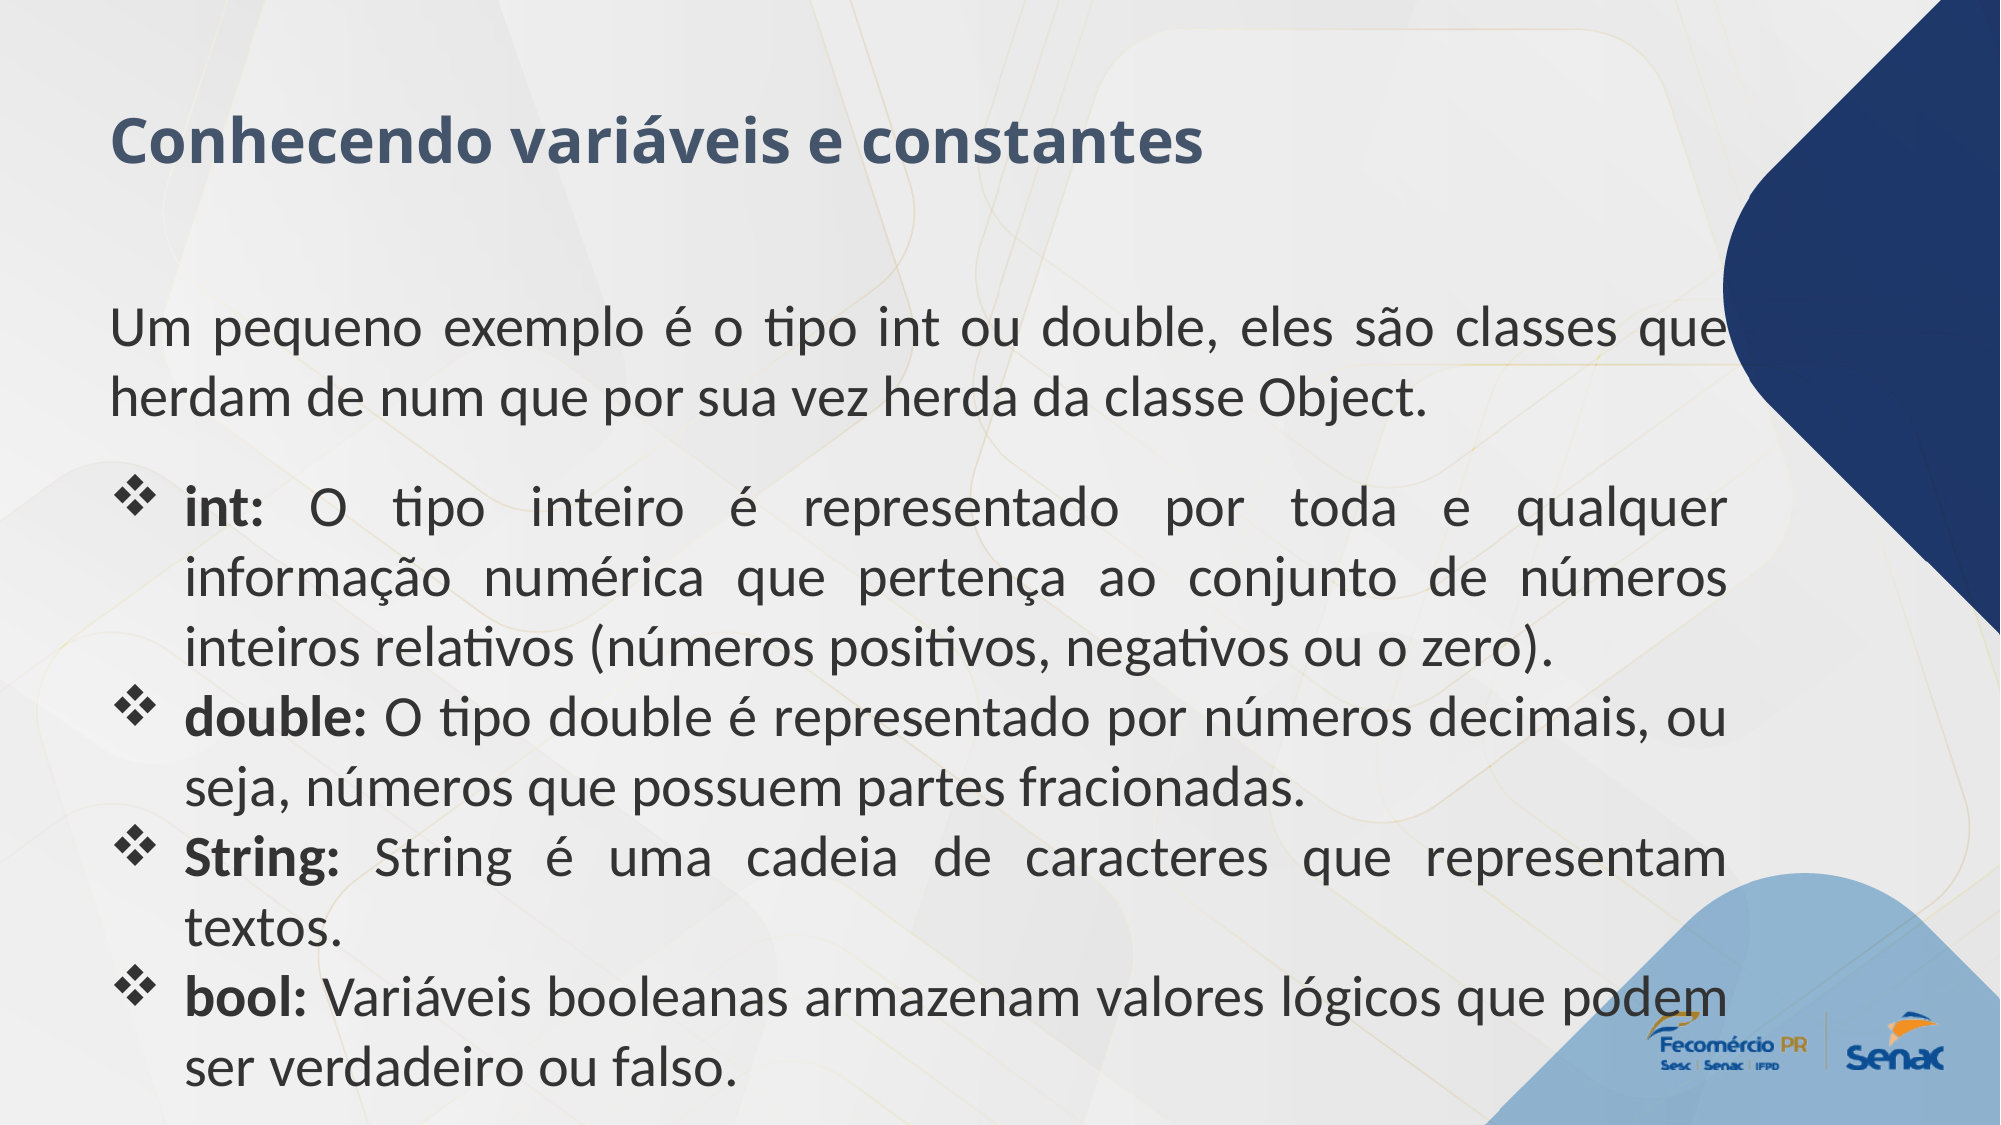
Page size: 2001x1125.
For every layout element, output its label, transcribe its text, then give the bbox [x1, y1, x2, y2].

picture [0, 0, 2000, 1125]
text_box Um pequeno exemplo é o tipo int ou double, eles são classes que herdam de num que por sua vez herda da classe Object. int: O tipo inteiro é representado por toda e qualquer informação numérica que pertença ao conjunto de números inteiros relativos (números positivos, negativos ou o zero). double: O tipo double é representado por números decimais, ou seja, números que possuem partes fracionadas. String: String é uma cadeia de caracteres que representam textos. bool: Variáveis booleanas armazenam valores lógicos que podem ser verdadeiro ou falso. [94, 280, 1745, 1106]
text_box Conhecendo variáveis e constantes [94, 34, 1816, 243]
